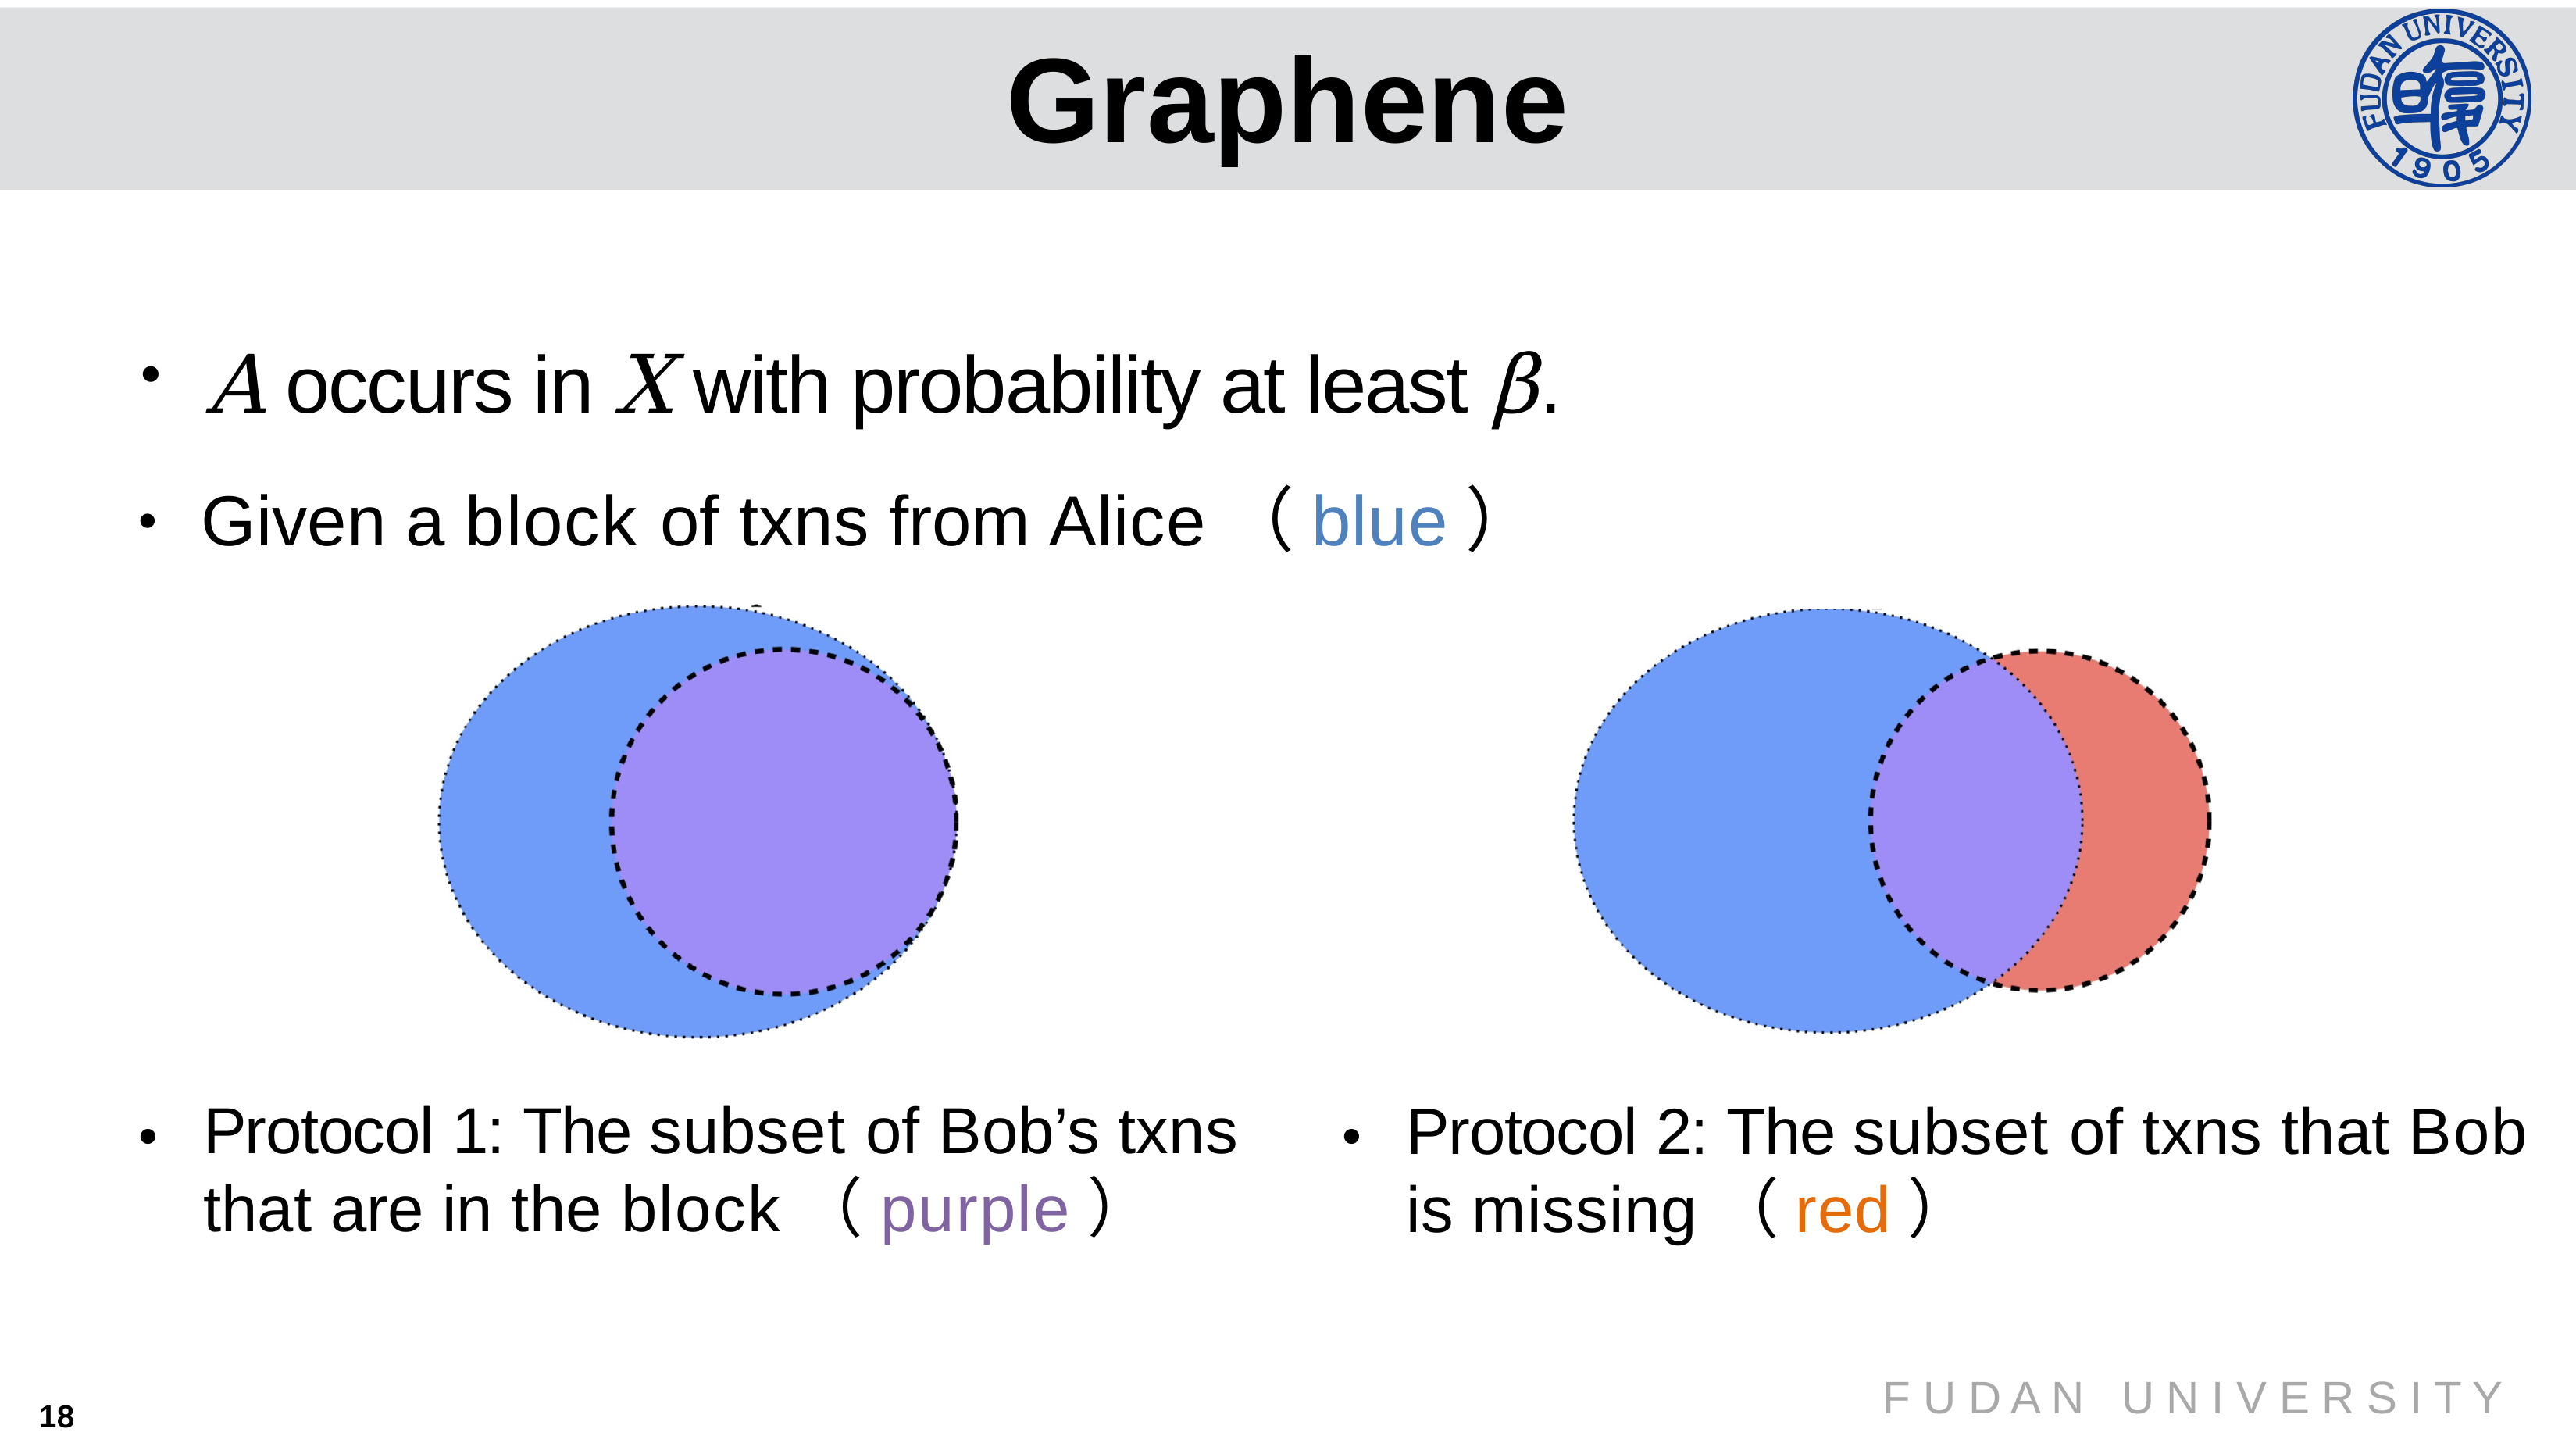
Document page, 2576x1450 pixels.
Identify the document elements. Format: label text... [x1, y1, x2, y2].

text_box Given a block of txns from Alice（blue） [199, 473, 2377, 560]
text_box A occurs in X with probability at least β. [134, 330, 2392, 430]
text_box Protocol 2: The subset of txns that Bob is missing（red） [1404, 1088, 2539, 1246]
picture [2353, 9, 2532, 188]
text_box F U D A N U N I V E R S I T Y [1881, 1386, 2576, 1423]
title Graphene [1004, 20, 1572, 264]
slide_number 18 [34, 1401, 80, 1450]
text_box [437, 552, 959, 1039]
text_box • [136, 484, 167, 550]
text_box Protocol 1: The subset of Bob’s txns that are in the block（purple） [201, 1086, 1259, 1245]
text_box • [137, 1098, 169, 1167]
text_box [1572, 557, 2303, 1035]
text_box • [1340, 1098, 1372, 1167]
text_box [0, 7, 2576, 190]
